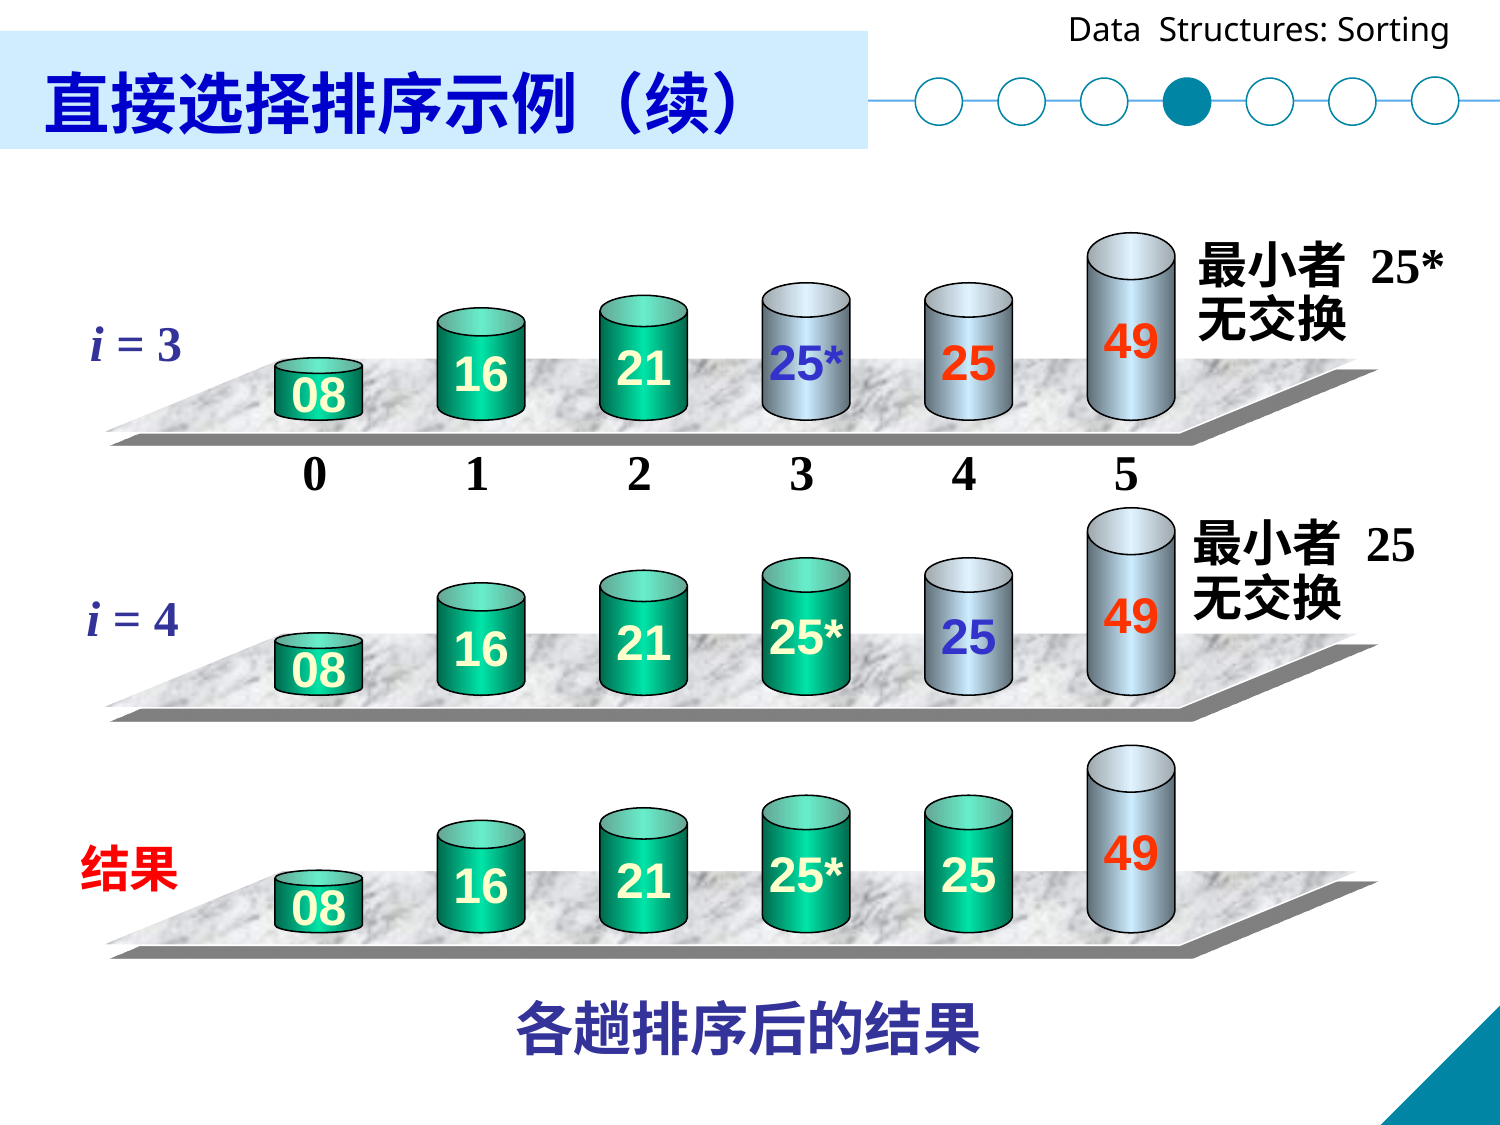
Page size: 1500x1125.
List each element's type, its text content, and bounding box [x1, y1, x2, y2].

text_box 49 [1087, 507, 1175, 696]
text_box 21 [599, 295, 688, 421]
text_box 25* [762, 557, 850, 696]
text_box [99, 870, 1363, 946]
text_box [99, 632, 1357, 708]
text_box [998, 78, 1046, 126]
text_box 结果 [65, 829, 196, 905]
text_box 各趟排序后的结果 [500, 985, 997, 1070]
text_box 0 1 2 3 4 5 [287, 432, 1155, 508]
text_box 16 [437, 582, 525, 696]
text_box i = 3 [75, 303, 198, 379]
text_box 最小者 25 无交换 [1177, 511, 1431, 635]
text_box [1246, 78, 1294, 126]
text_box [1163, 78, 1211, 126]
text_box 直接选择排序示例（续） [29, 42, 963, 149]
text_box 08 [274, 870, 363, 933]
text_box 25* [762, 795, 850, 933]
text_box 25 [924, 795, 1013, 933]
text_box 49 [1087, 745, 1175, 933]
text_box 25 [924, 557, 1013, 696]
text_box 25 [924, 282, 1013, 421]
text_box [99, 357, 1363, 433]
text_box [1411, 77, 1459, 125]
text_box 08 [274, 632, 363, 696]
text_box 21 [599, 807, 688, 933]
text_box 最小者 25* 无交换 [1182, 233, 1461, 356]
text_box 49 [1087, 232, 1175, 421]
text_box [1080, 78, 1128, 126]
text_box 16 [437, 307, 525, 421]
text_box i = 4 [71, 578, 194, 654]
text_box 16 [437, 820, 525, 933]
text_box 21 [599, 570, 688, 696]
text_box 08 [274, 357, 363, 421]
text_box [1328, 78, 1376, 126]
text_box 25* [762, 282, 850, 421]
